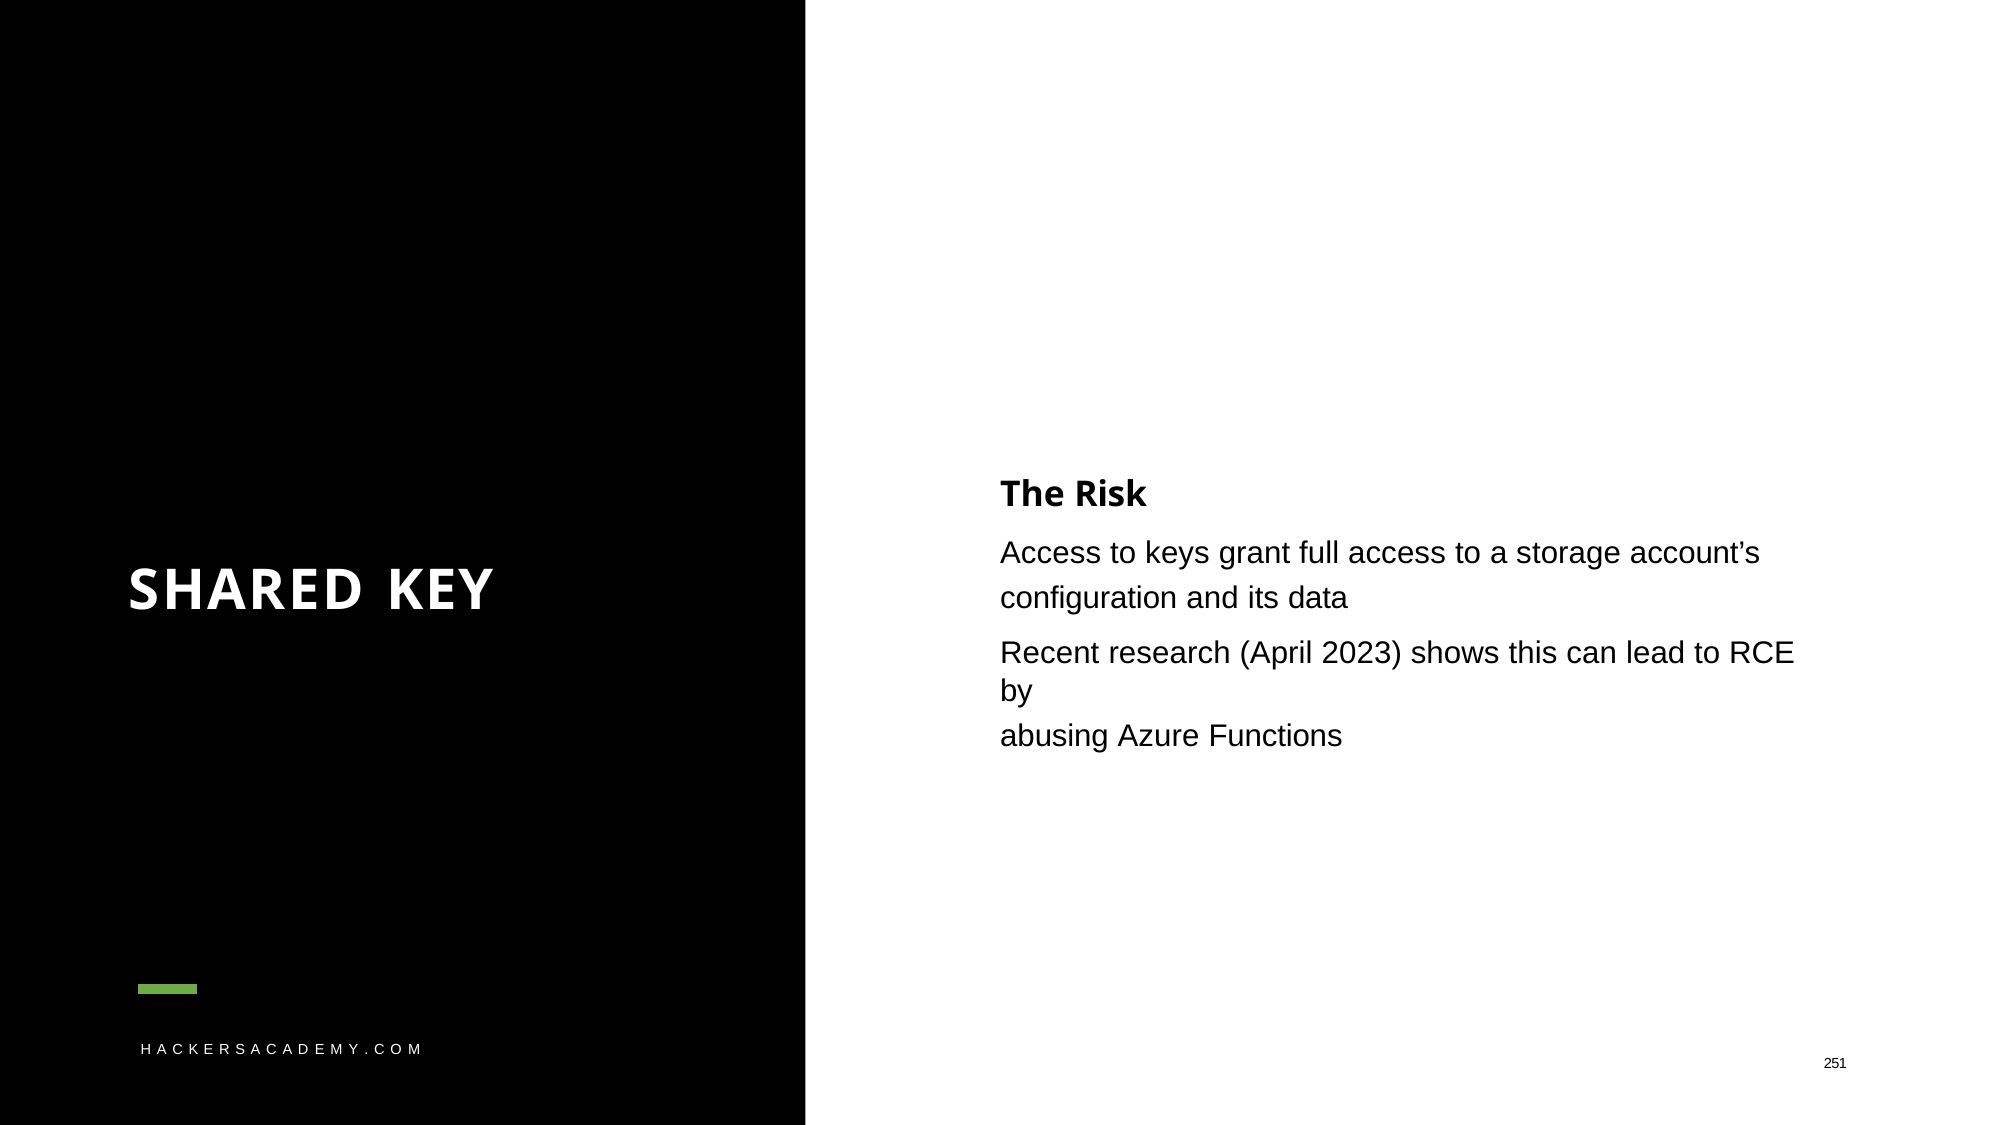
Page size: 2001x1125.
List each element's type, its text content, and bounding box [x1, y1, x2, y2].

title The Risk [998, 469, 1173, 522]
text_box SHARED KEY [126, 550, 569, 621]
slide_number 251 [1804, 1053, 1857, 1125]
footer H A C K E R S A C A D E M Y . C O M [138, 1039, 426, 1125]
text_box Access to keys grant full access to a storage account’s configuration and its data Recent research (April 2023) shows this can lead to RCE by abusing Azure Functions [998, 522, 1836, 753]
